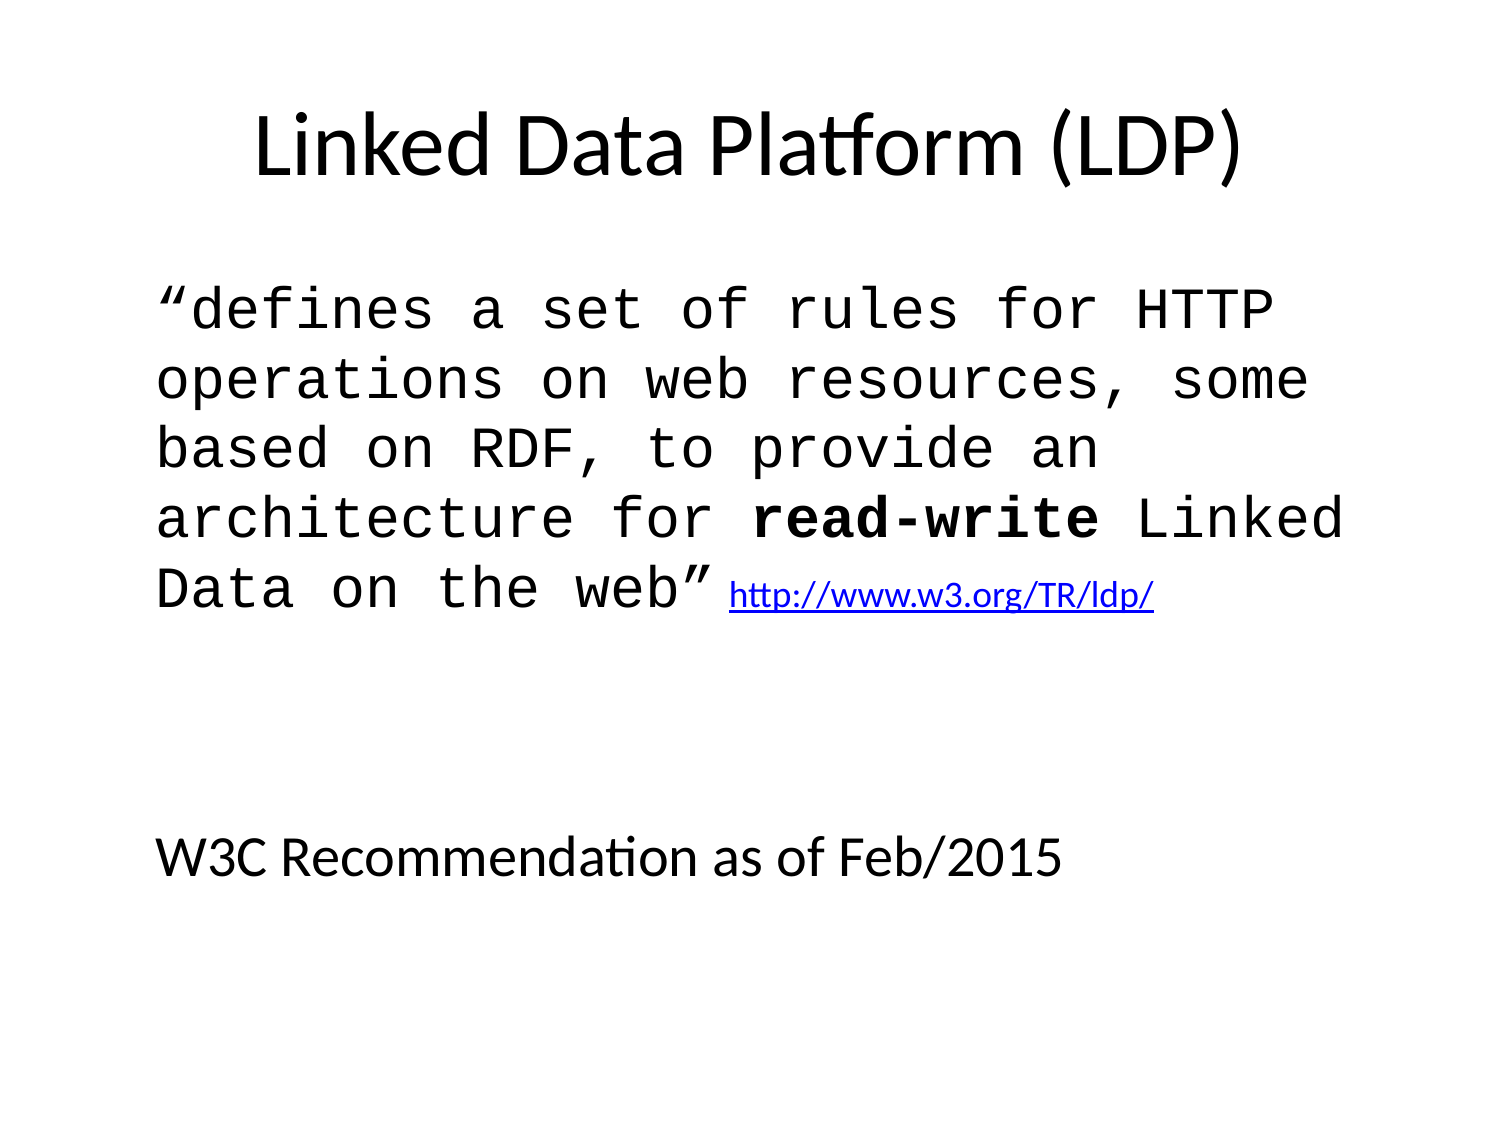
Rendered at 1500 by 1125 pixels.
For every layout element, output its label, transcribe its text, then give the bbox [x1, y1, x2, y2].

list “defines a set of rules for HTTP operations on web resources, some based on RDF, to provide an architecture for read-write Linked Data on the web” http://www.w3.org/TR/ldp/ W3C Recommendation as of Feb/2015 [75, 262, 1425, 1005]
title Linked Data Platform (LDP) [75, 45, 1425, 233]
